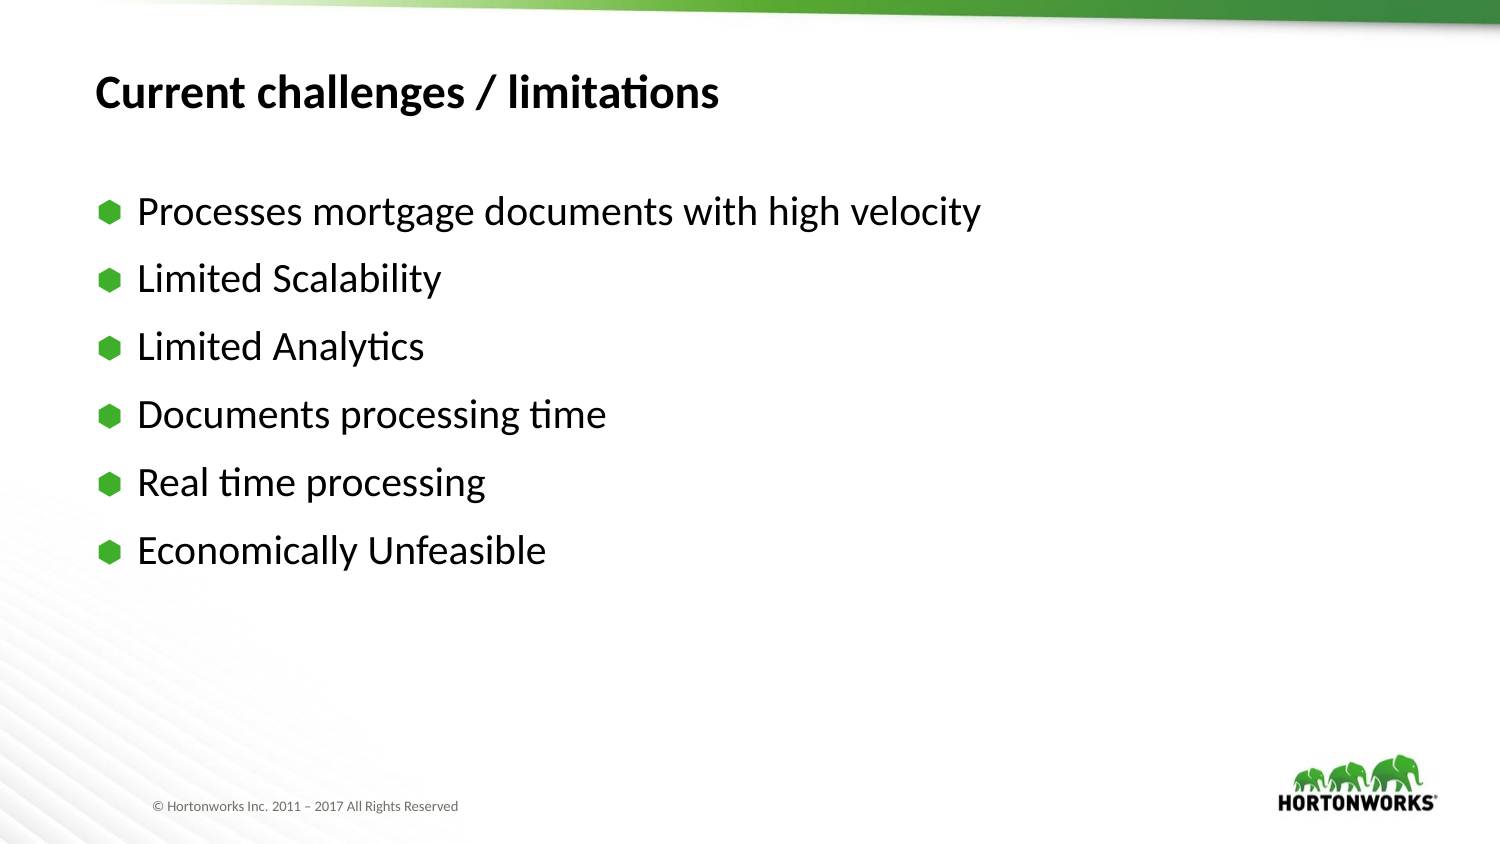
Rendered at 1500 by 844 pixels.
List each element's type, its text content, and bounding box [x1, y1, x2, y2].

picture [0, 0, 1500, 844]
list Processes mortgage documents with high velocity Limited Scalability Limited Analytics Documents processing time Real time processing Economically Unfeasible [86, 179, 1437, 734]
title Current challenges / limitations [86, 69, 1437, 119]
